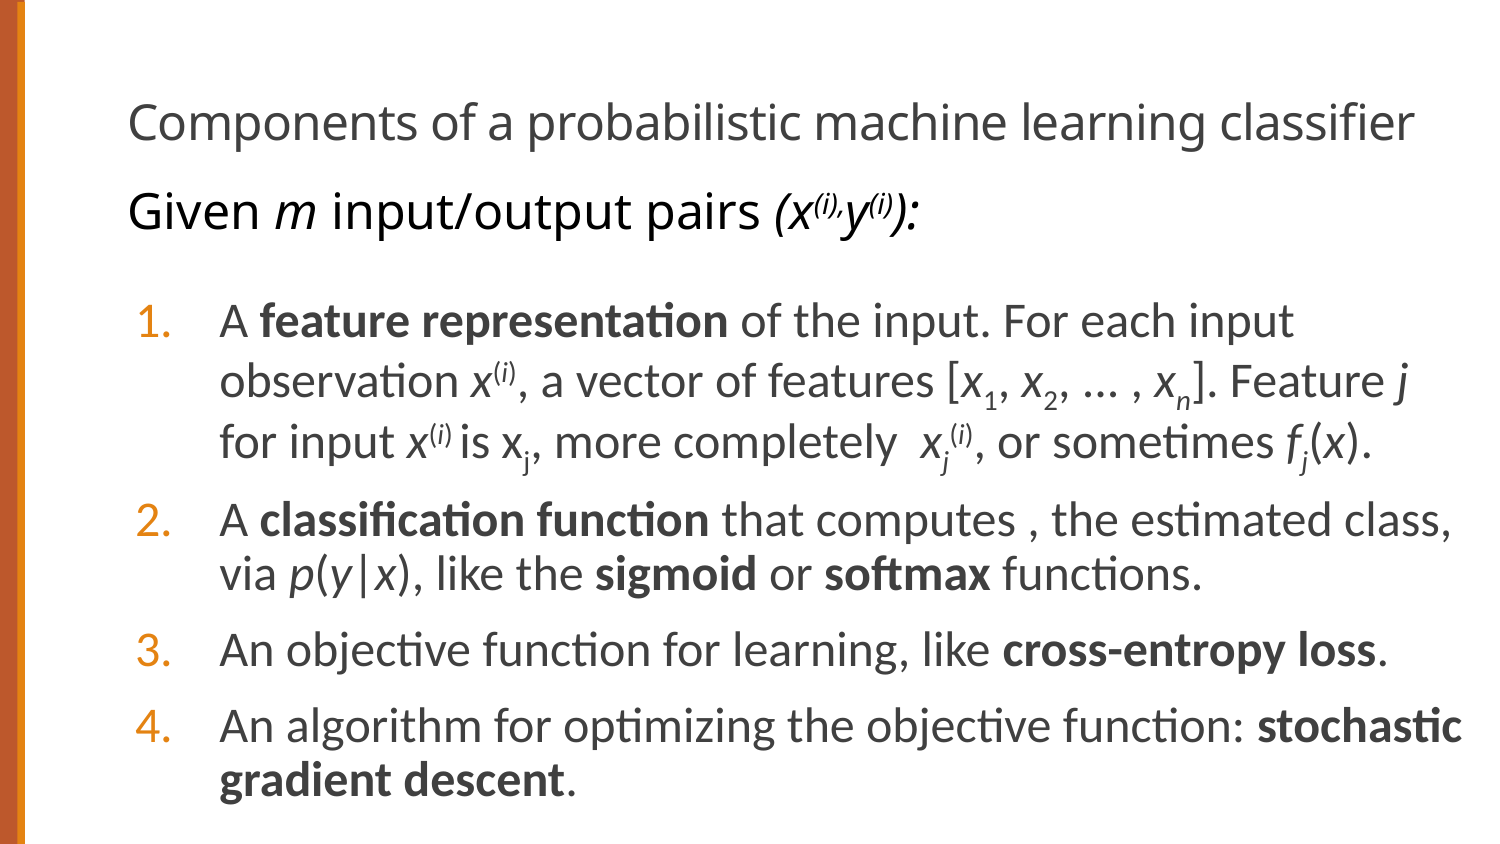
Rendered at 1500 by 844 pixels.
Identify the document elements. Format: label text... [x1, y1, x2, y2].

text_box Given m input/output pairs (x(i),y(i)): [112, 171, 1288, 247]
title Components of a probabilistic machine learning classifier [112, 46, 1463, 159]
